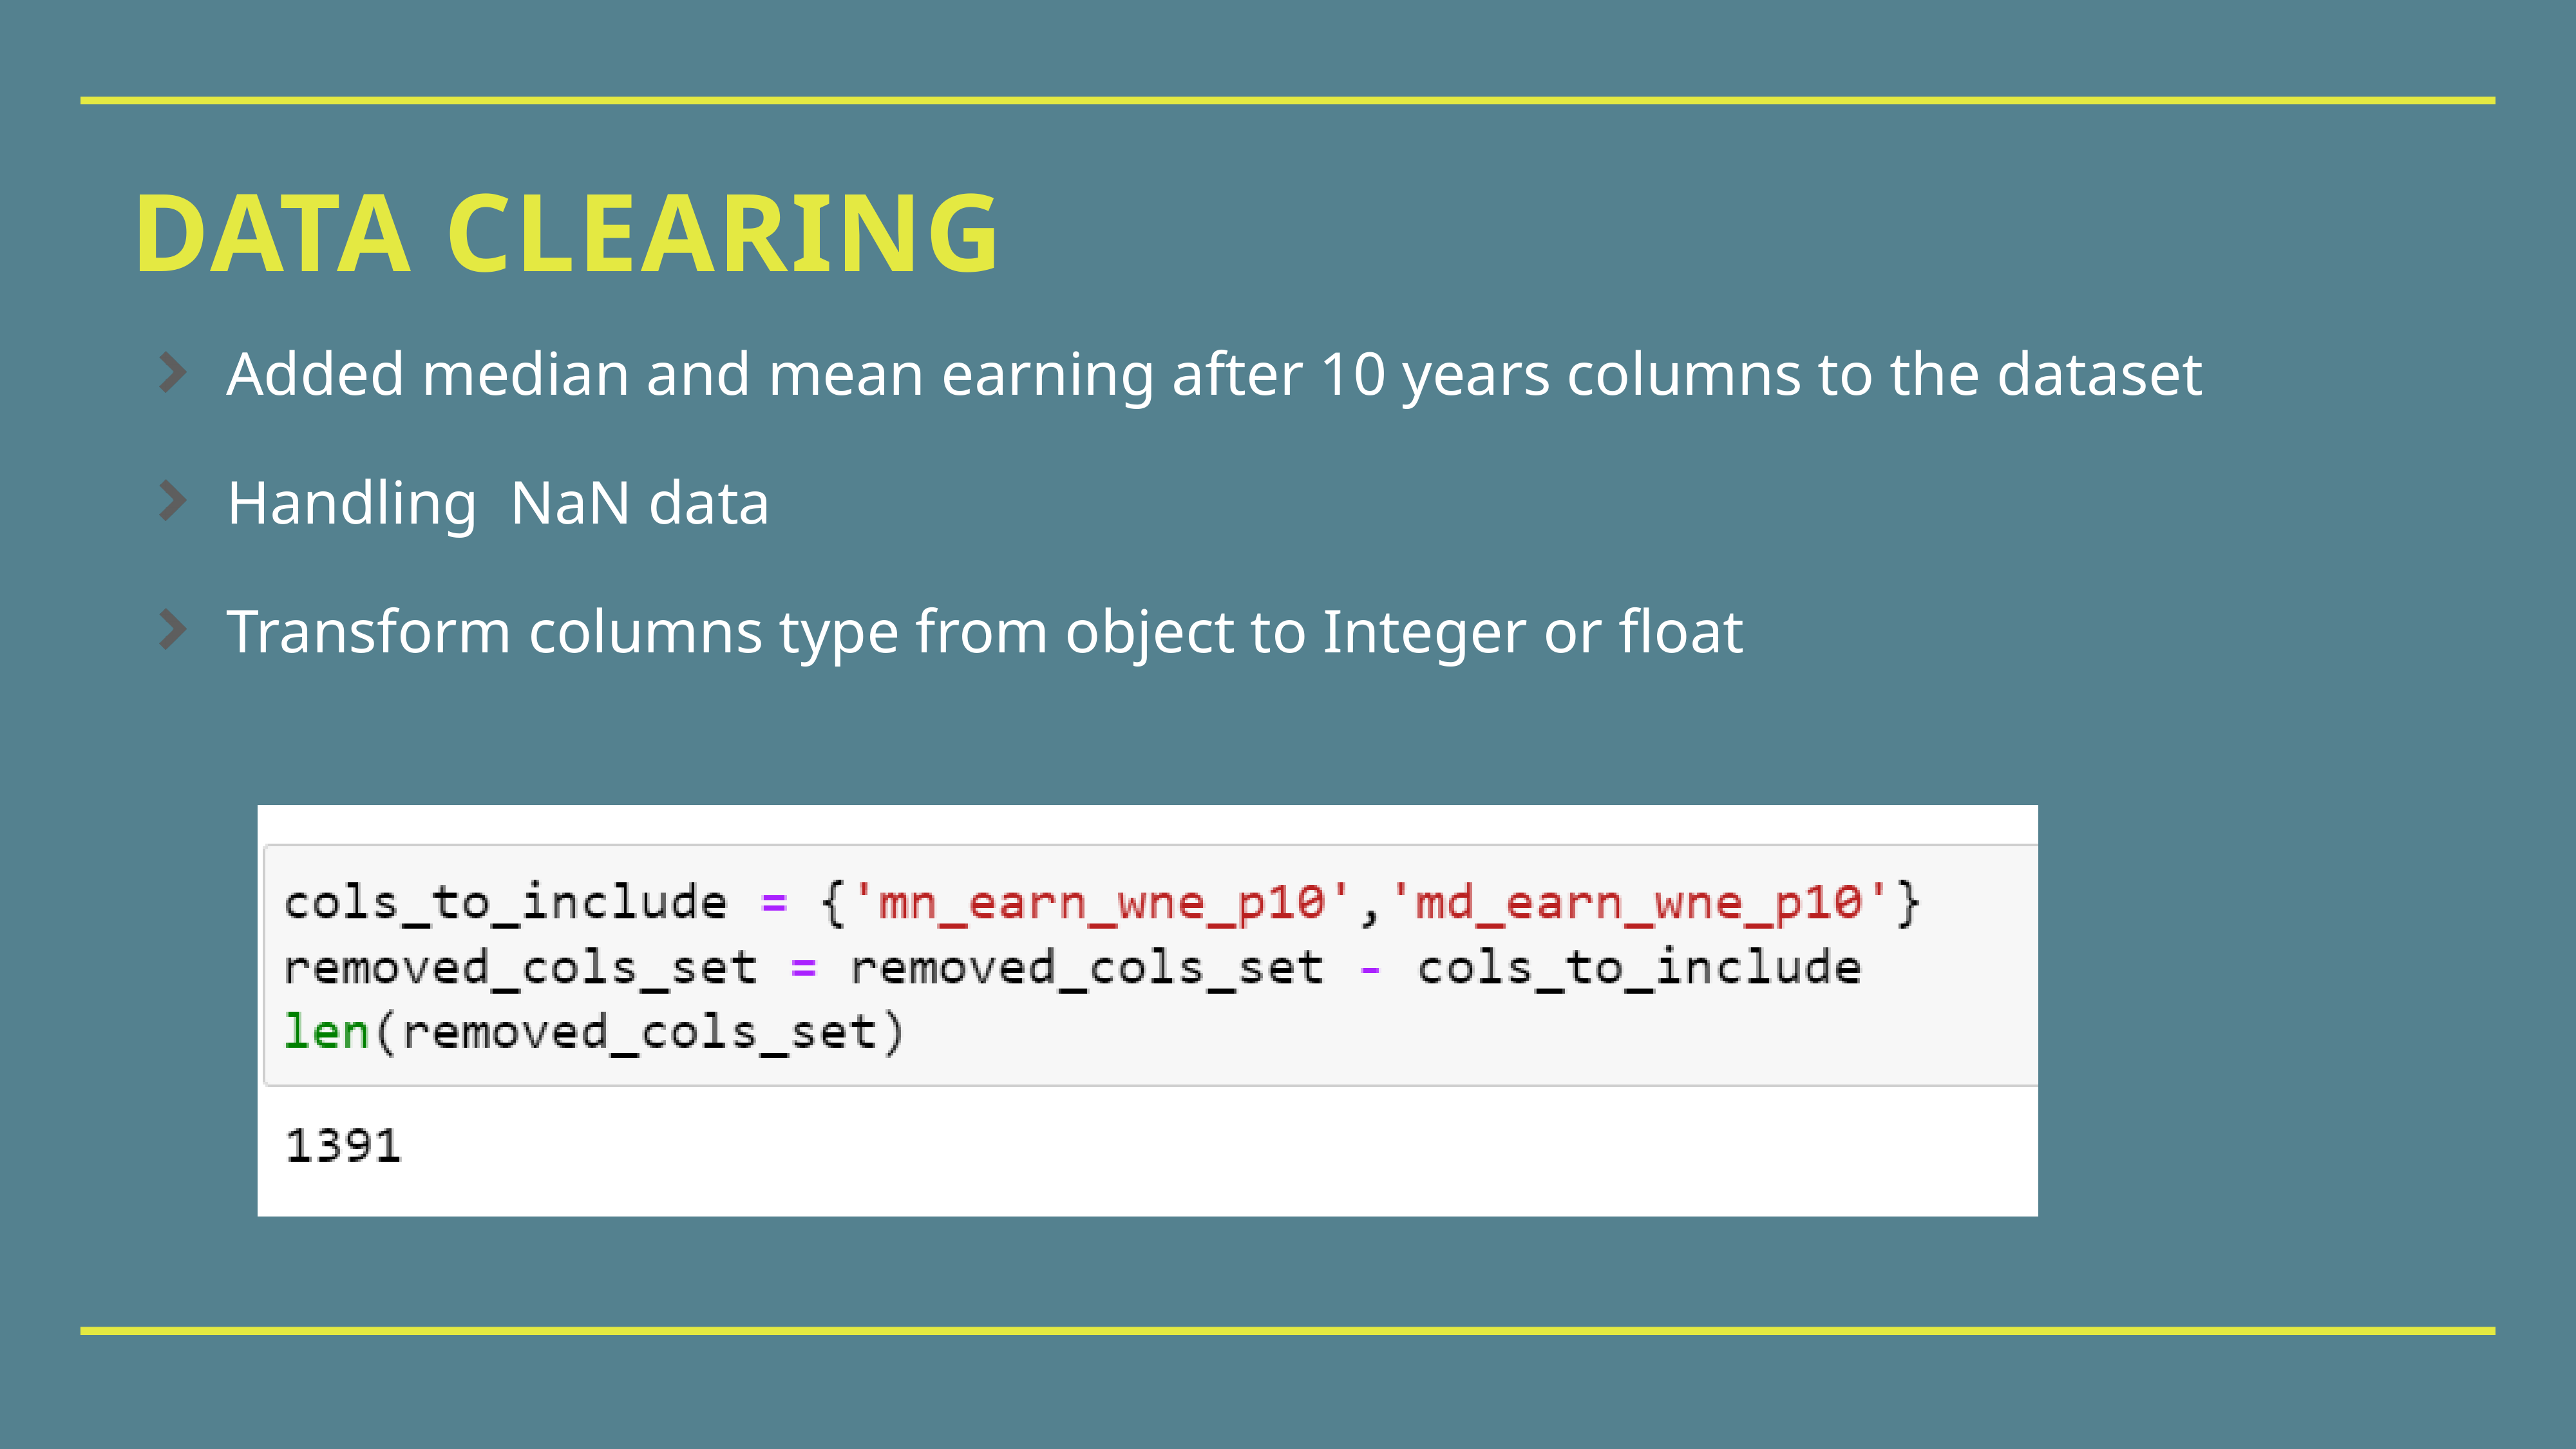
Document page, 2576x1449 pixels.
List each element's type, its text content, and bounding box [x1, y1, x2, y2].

picture [257, 805, 2039, 1217]
picture [159, 351, 187, 393]
list Added median and mean earning after 10 years columns to the dataset Handling NaN data Transform columns type from object to Integer or float [153, 330, 2259, 883]
picture [159, 608, 187, 650]
title DATA clearing [0, 87, 1596, 386]
picture [159, 479, 187, 521]
